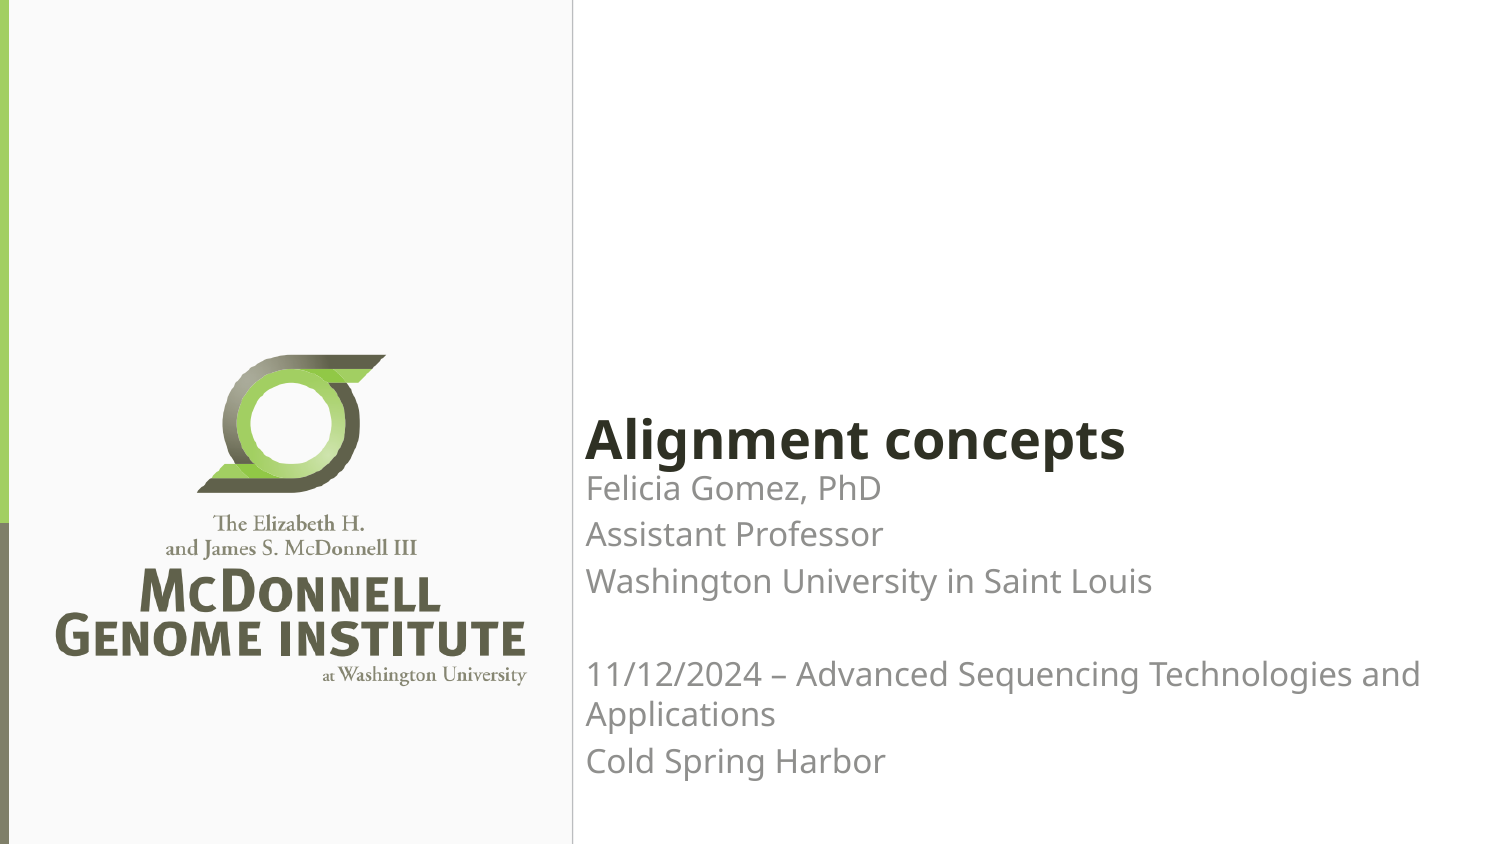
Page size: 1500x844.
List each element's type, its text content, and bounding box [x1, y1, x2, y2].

subtitle Felicia Gomez, PhD Assistant Professor Washington University in Saint Louis 11/12/2024 – Advanced Sequencing Technologies and Applications Cold Spring Harbor [570, 459, 1500, 707]
title Alignment concepts [570, 296, 1391, 459]
